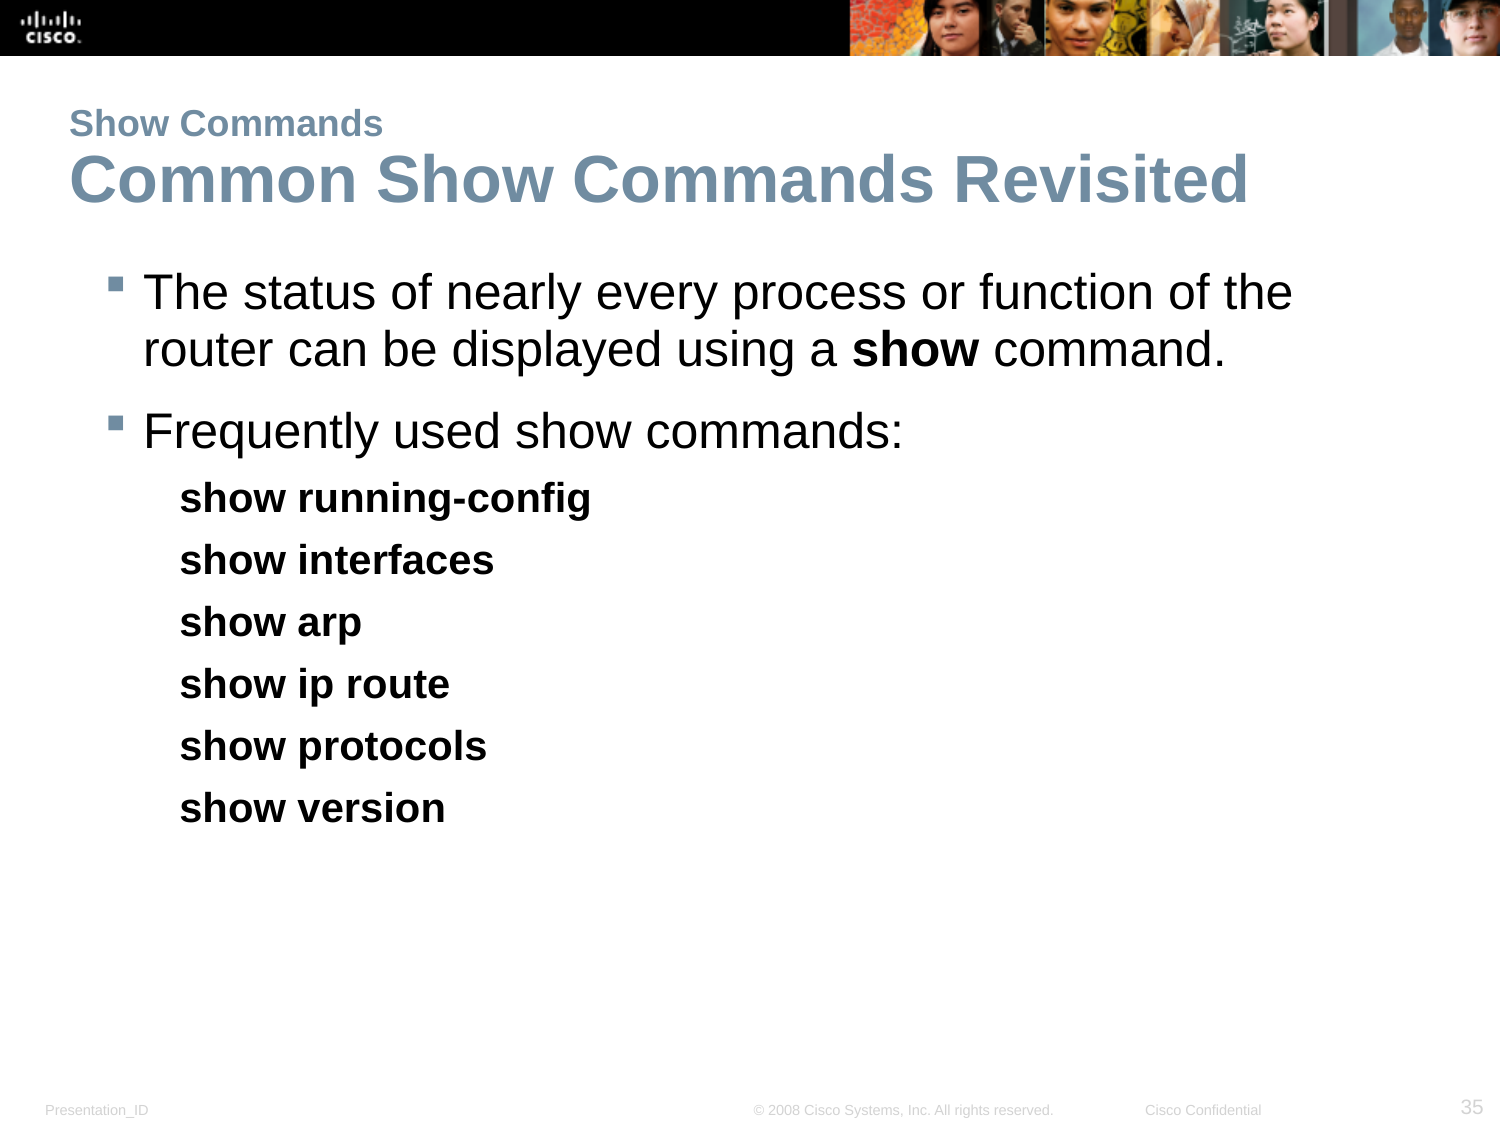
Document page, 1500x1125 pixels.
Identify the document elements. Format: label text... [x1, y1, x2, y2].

title Show Commands Common Show Commands Revisited [55, 80, 1444, 224]
picture [0, 0, 1500, 56]
list The status of nearly every process or function of the router can be displayed using a show command. Frequently used show commands: show running-config show interfaces show arp show ip route show protocols show version [90, 256, 1394, 977]
